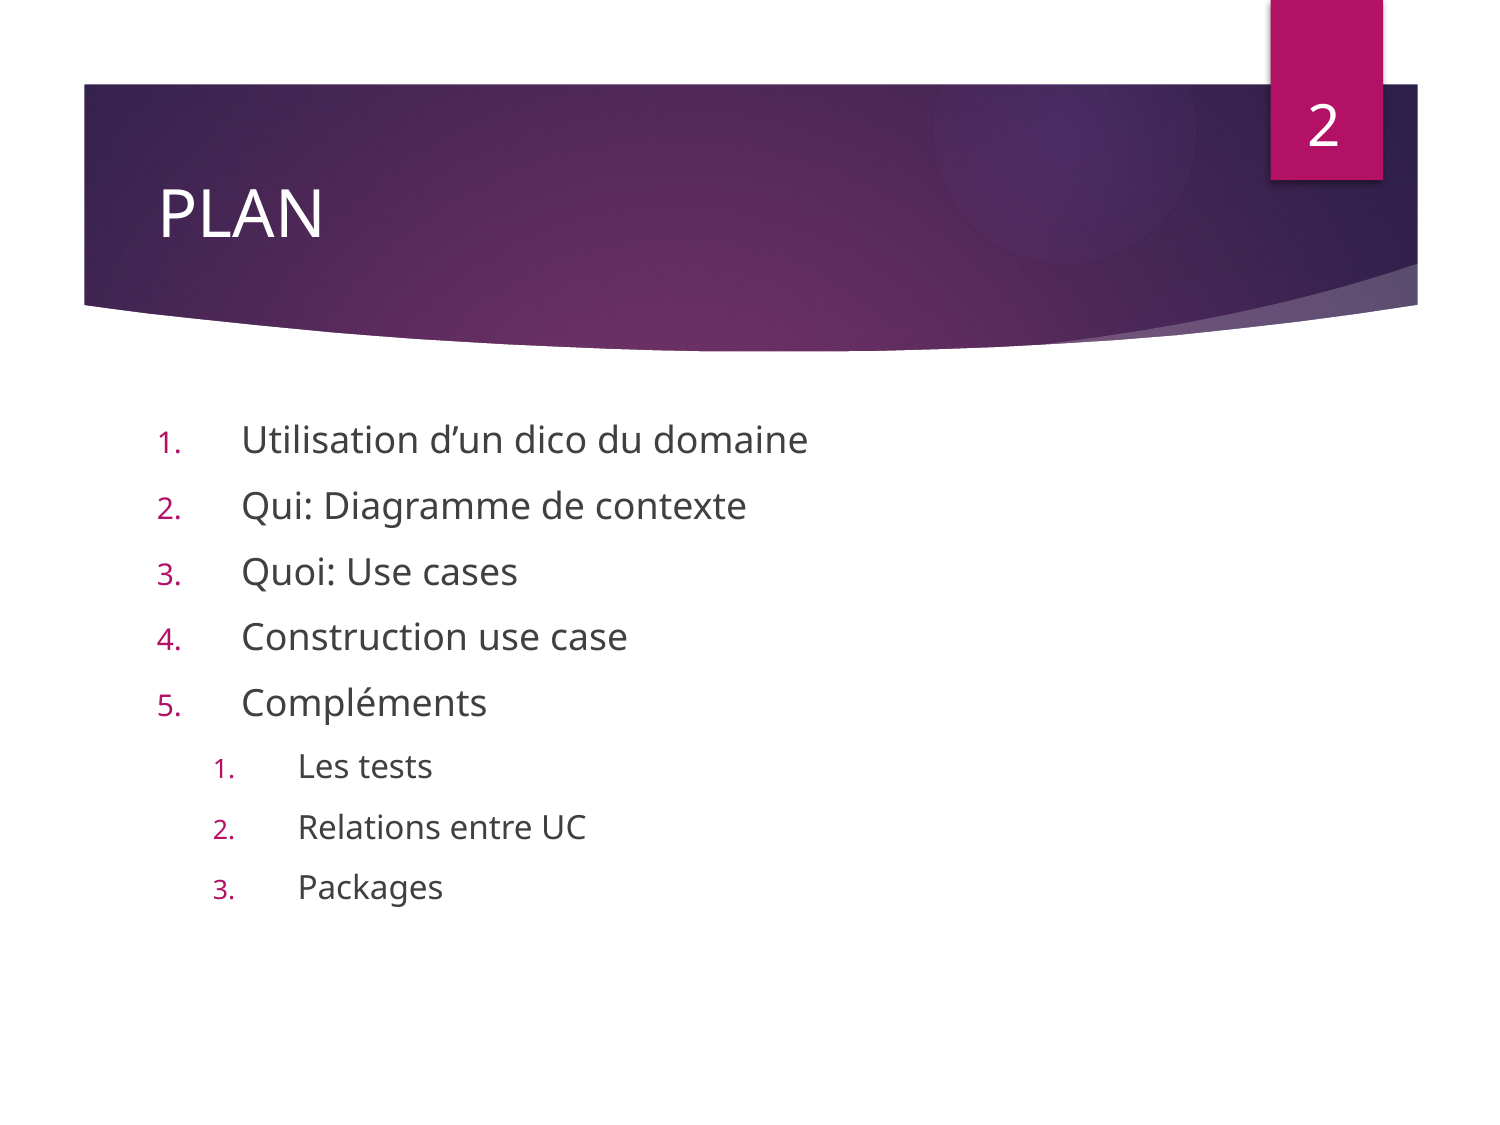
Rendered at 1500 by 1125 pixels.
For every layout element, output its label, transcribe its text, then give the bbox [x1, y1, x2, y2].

title PLAN [142, 152, 1183, 269]
list Utilisation d’un dico du domaine Qui: Diagramme de contexte Quoi: Use cases Construction use case Compléments Les tests Relations entre UC Packages [141, 408, 1183, 988]
slide_number 2 [1259, 48, 1390, 175]
